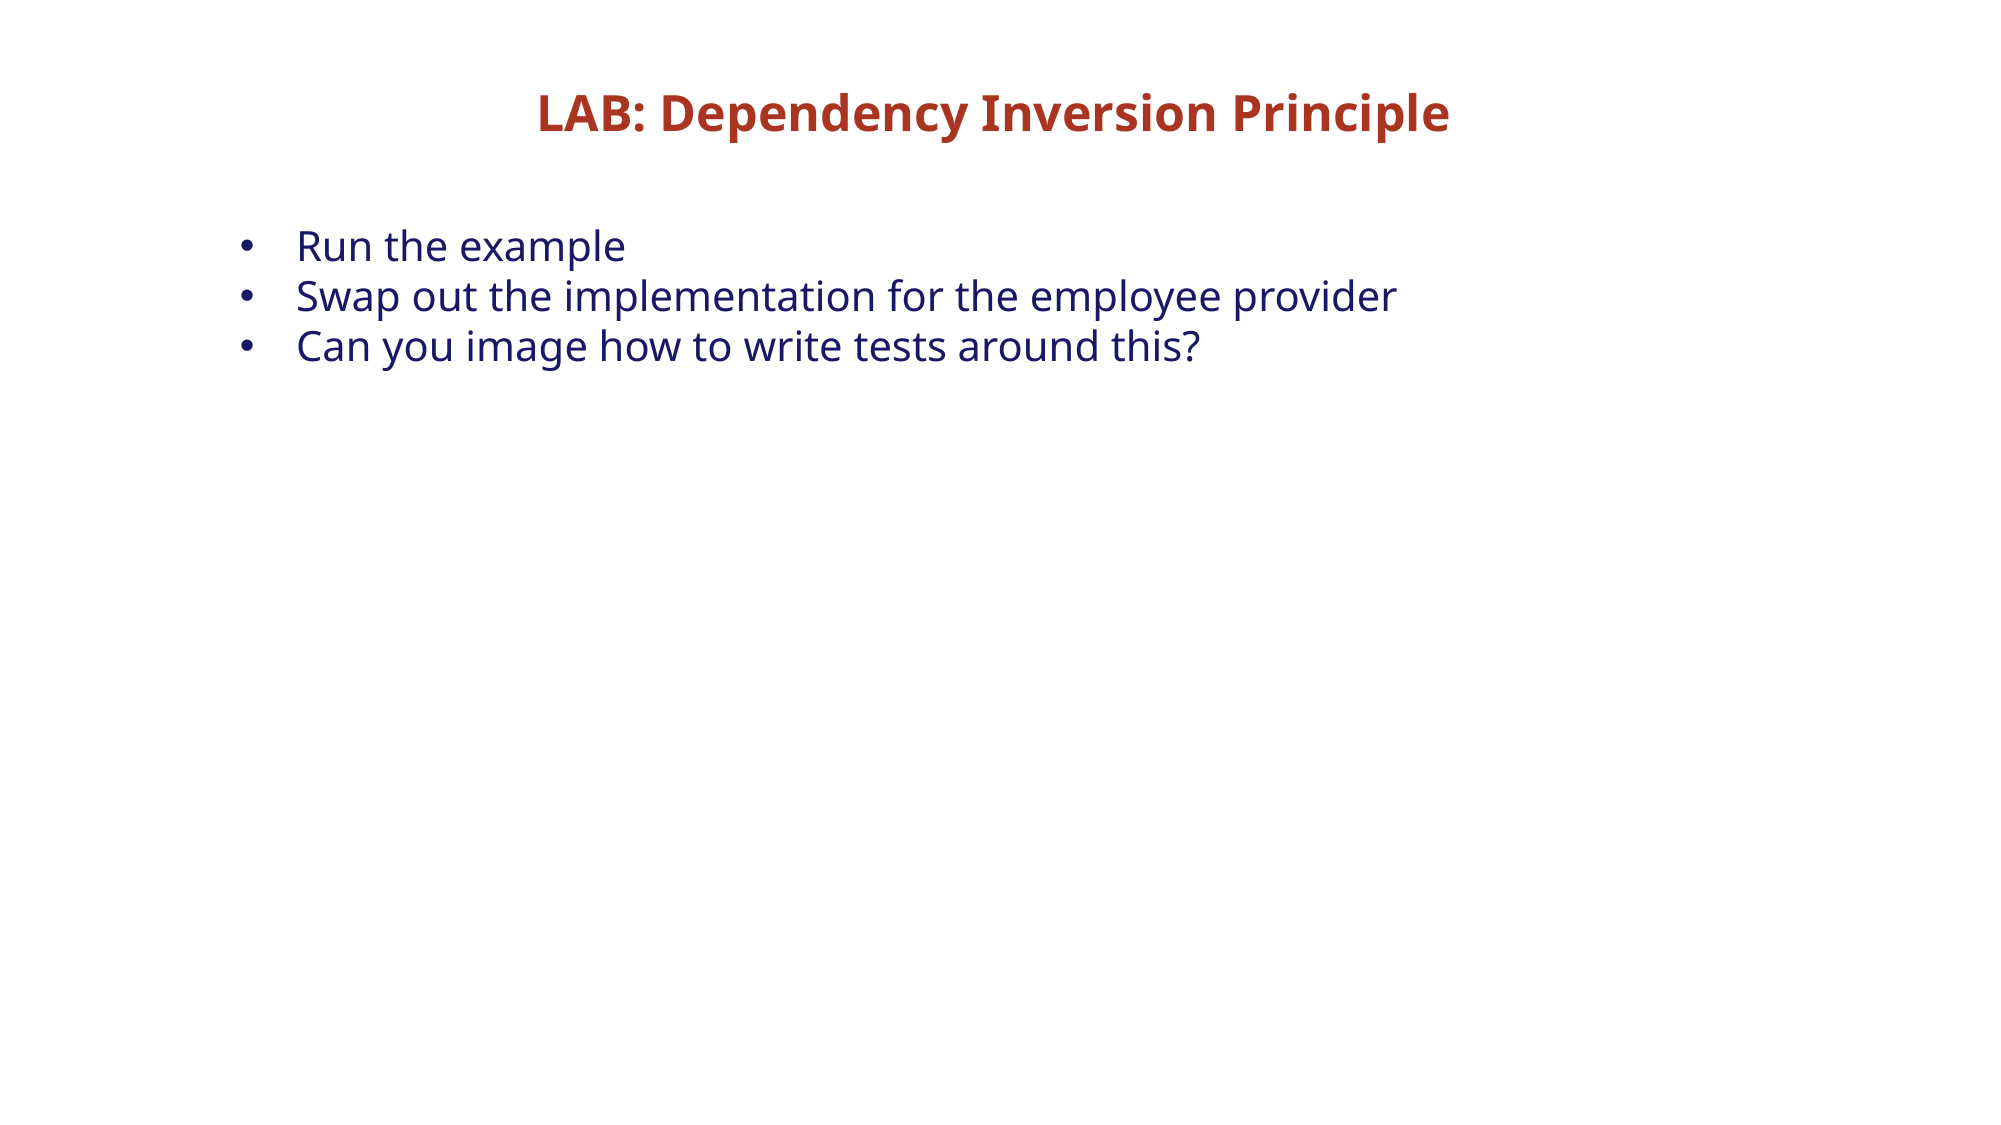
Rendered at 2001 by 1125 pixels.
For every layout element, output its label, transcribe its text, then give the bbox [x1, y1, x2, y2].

text_box Run the example Swap out the implementation for the employee provider Can you image how to write tests around this? [225, 212, 1688, 538]
text_box LAB: Dependency Inversion Principle [412, 0, 1575, 222]
